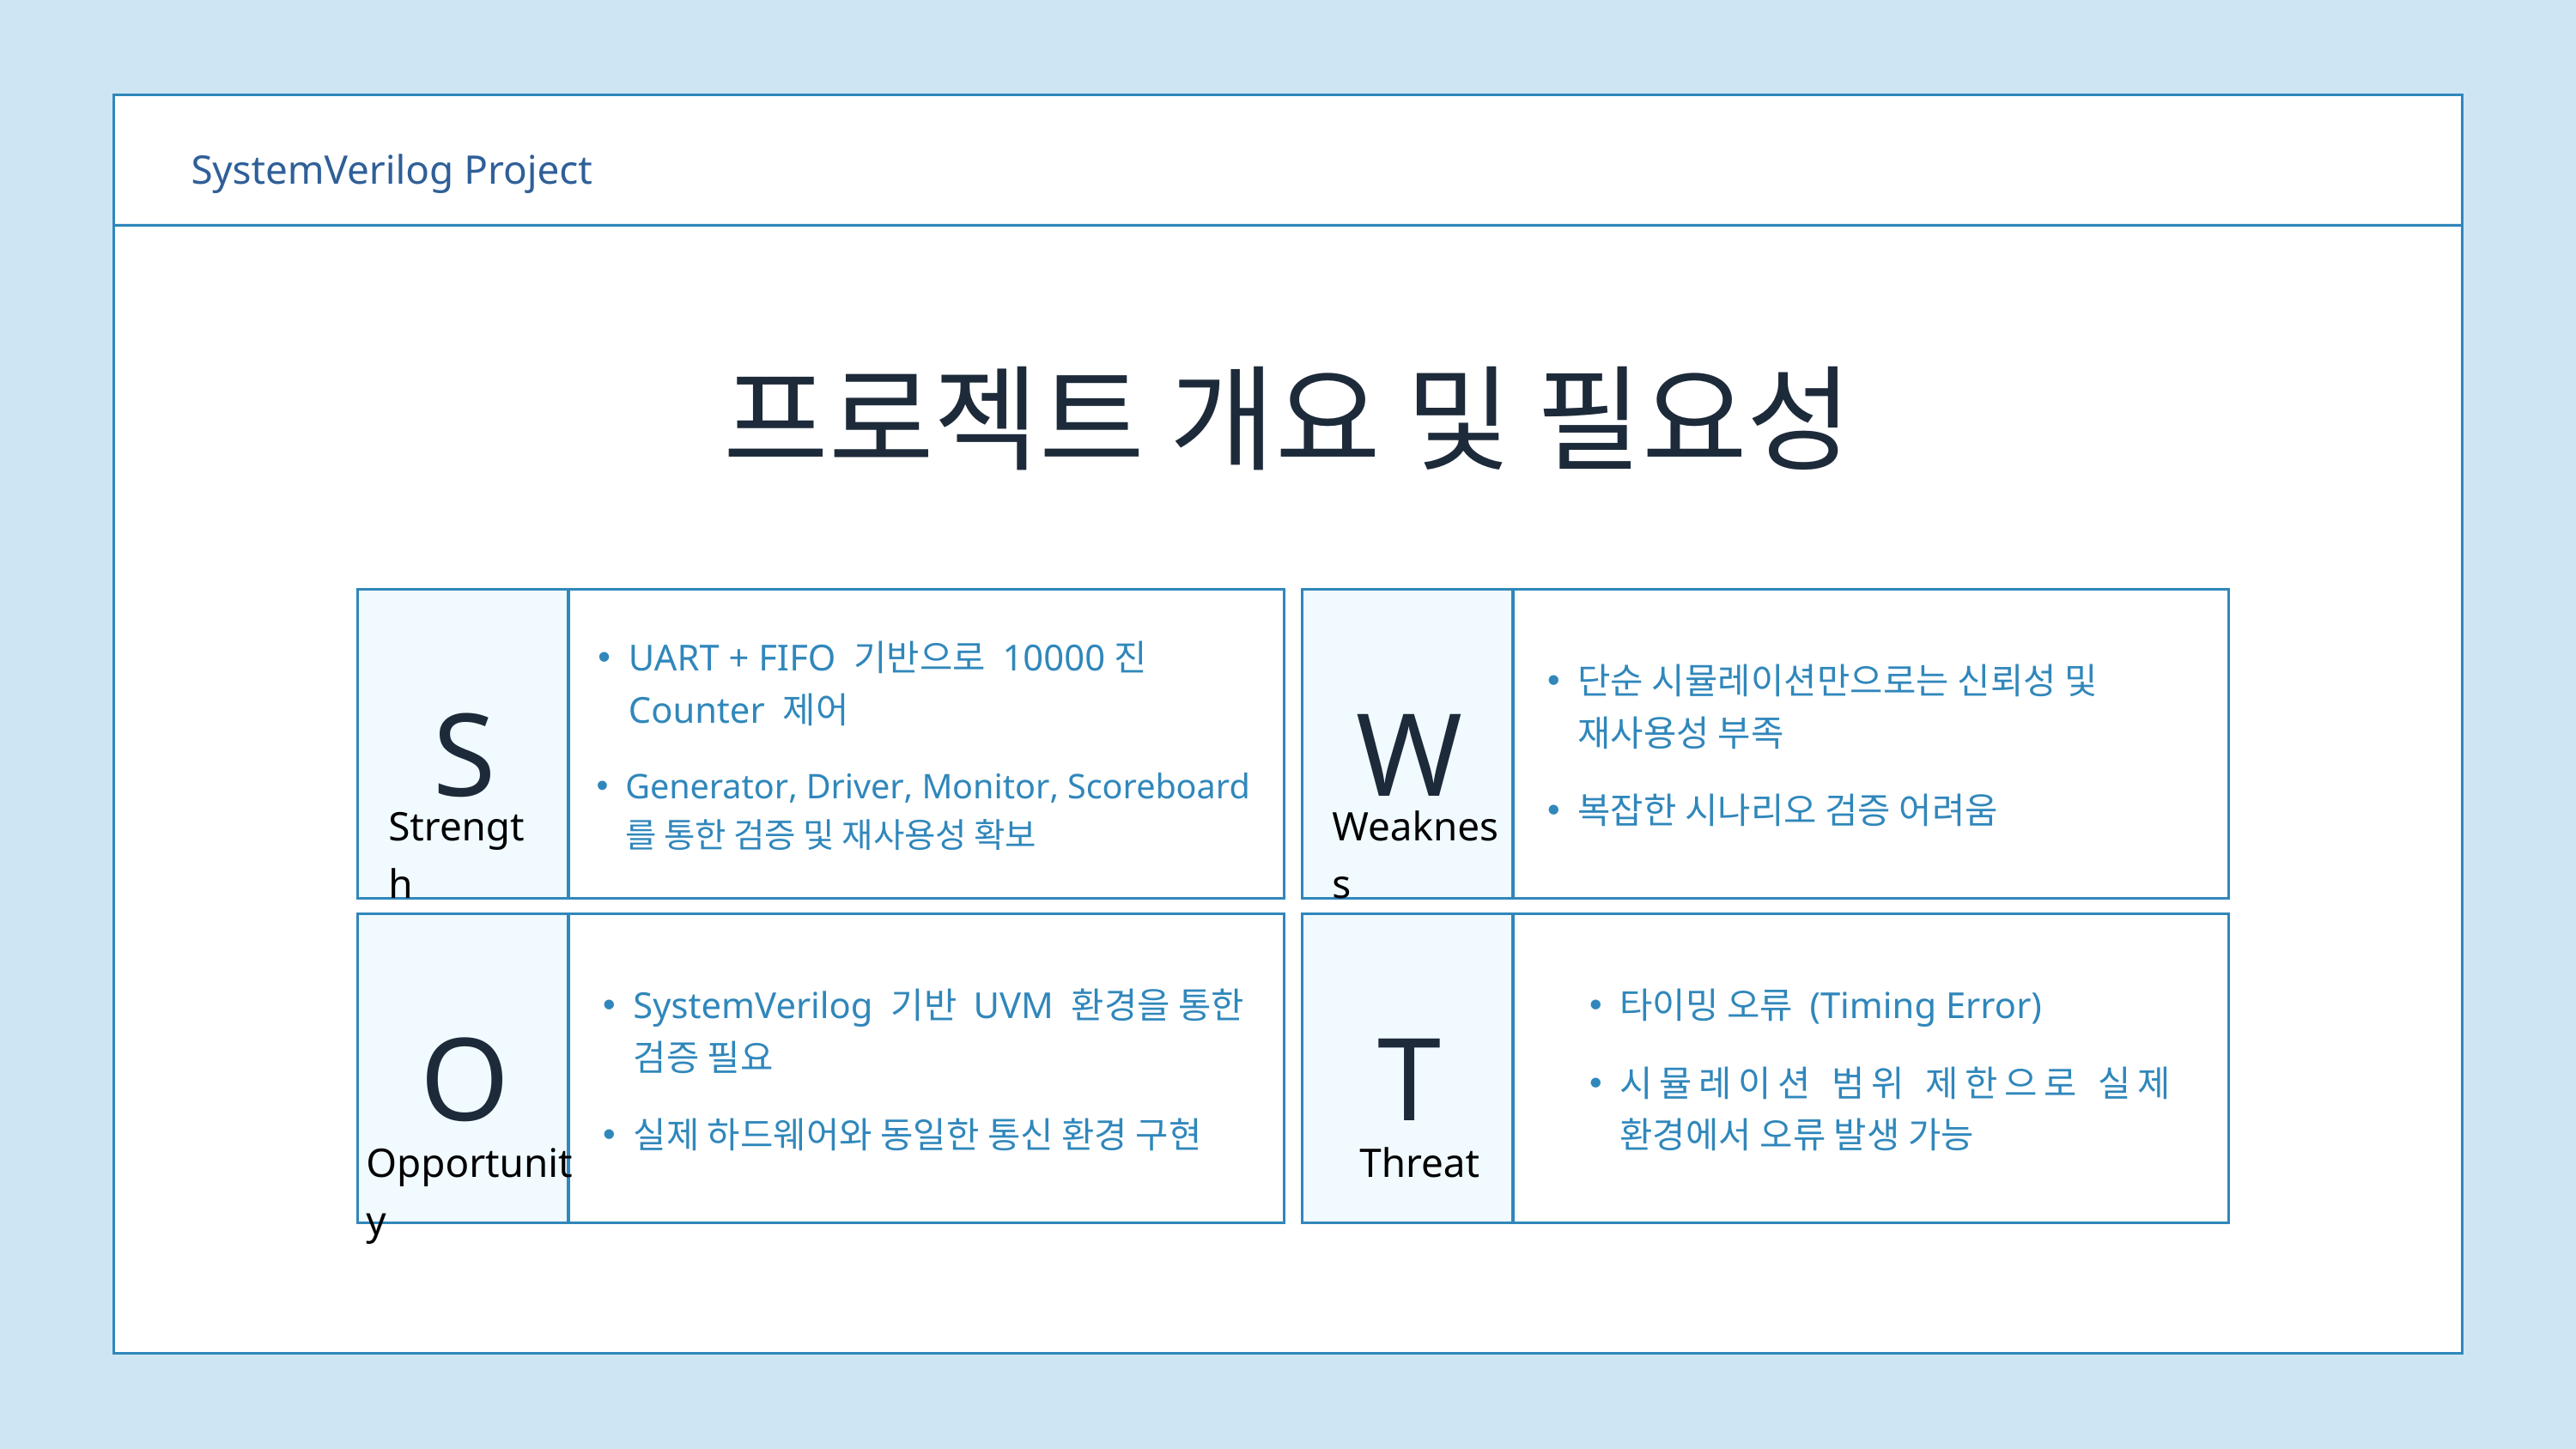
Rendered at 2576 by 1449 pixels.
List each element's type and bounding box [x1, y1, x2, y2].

text_box [1512, 589, 2229, 899]
text_box [1512, 913, 2229, 1223]
text_box [568, 589, 1285, 899]
text_box [357, 913, 566, 1223]
text_box [1302, 589, 1510, 899]
text_box [1302, 913, 1510, 1223]
text_box [357, 589, 566, 899]
text_box [113, 94, 2463, 1354]
text_box [568, 913, 1285, 1223]
